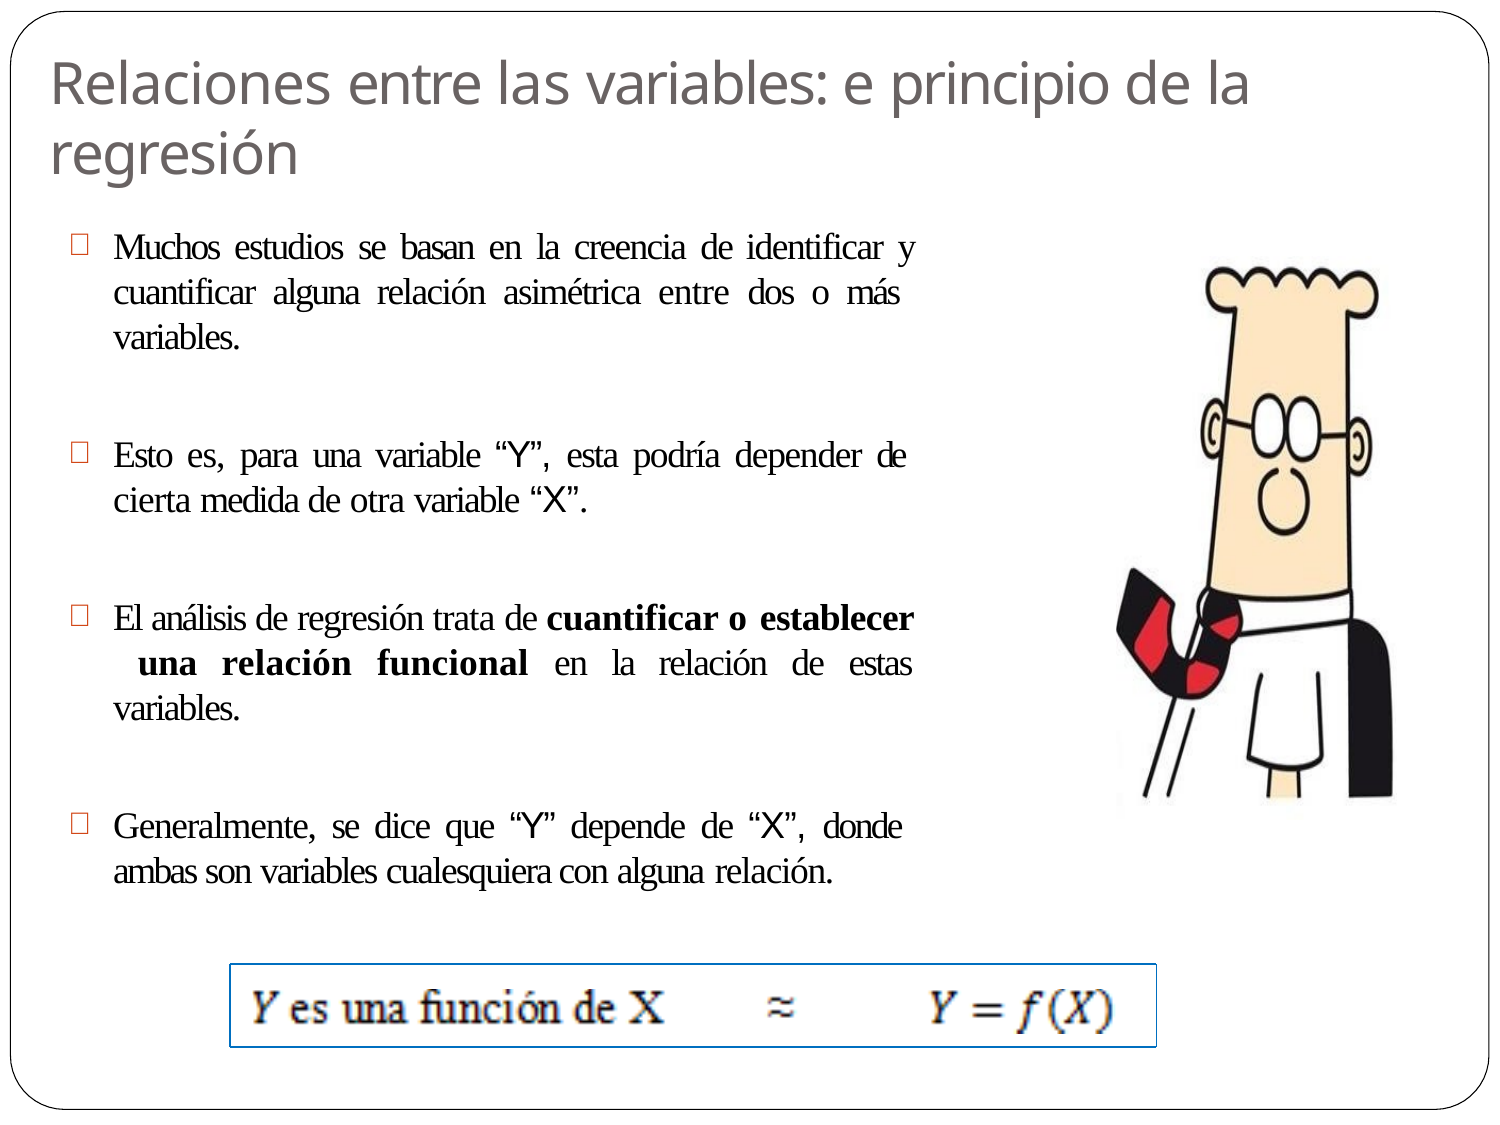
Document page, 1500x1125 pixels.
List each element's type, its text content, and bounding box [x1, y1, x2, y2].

text_box [252, 989, 1116, 1034]
text_box Muchos estudios se basan en la creencia de identificar y cuantificar alguna relación asimétrica entre dos o más variables. Esto es, para una variable “Y”, esta podría depender de cierta medida de otra variable “X”. El análisis de regresión trata de cuantificar o establecer una relación funcional en la relación de estas variables. Generalmente, se dice que “Y” depende de “X”, donde ambas son variables cualesquiera con alguna relación. [66, 220, 915, 892]
text_box [1116, 256, 1397, 821]
title Relaciones entre las variables: e principio de la regresión [47, 43, 1454, 234]
